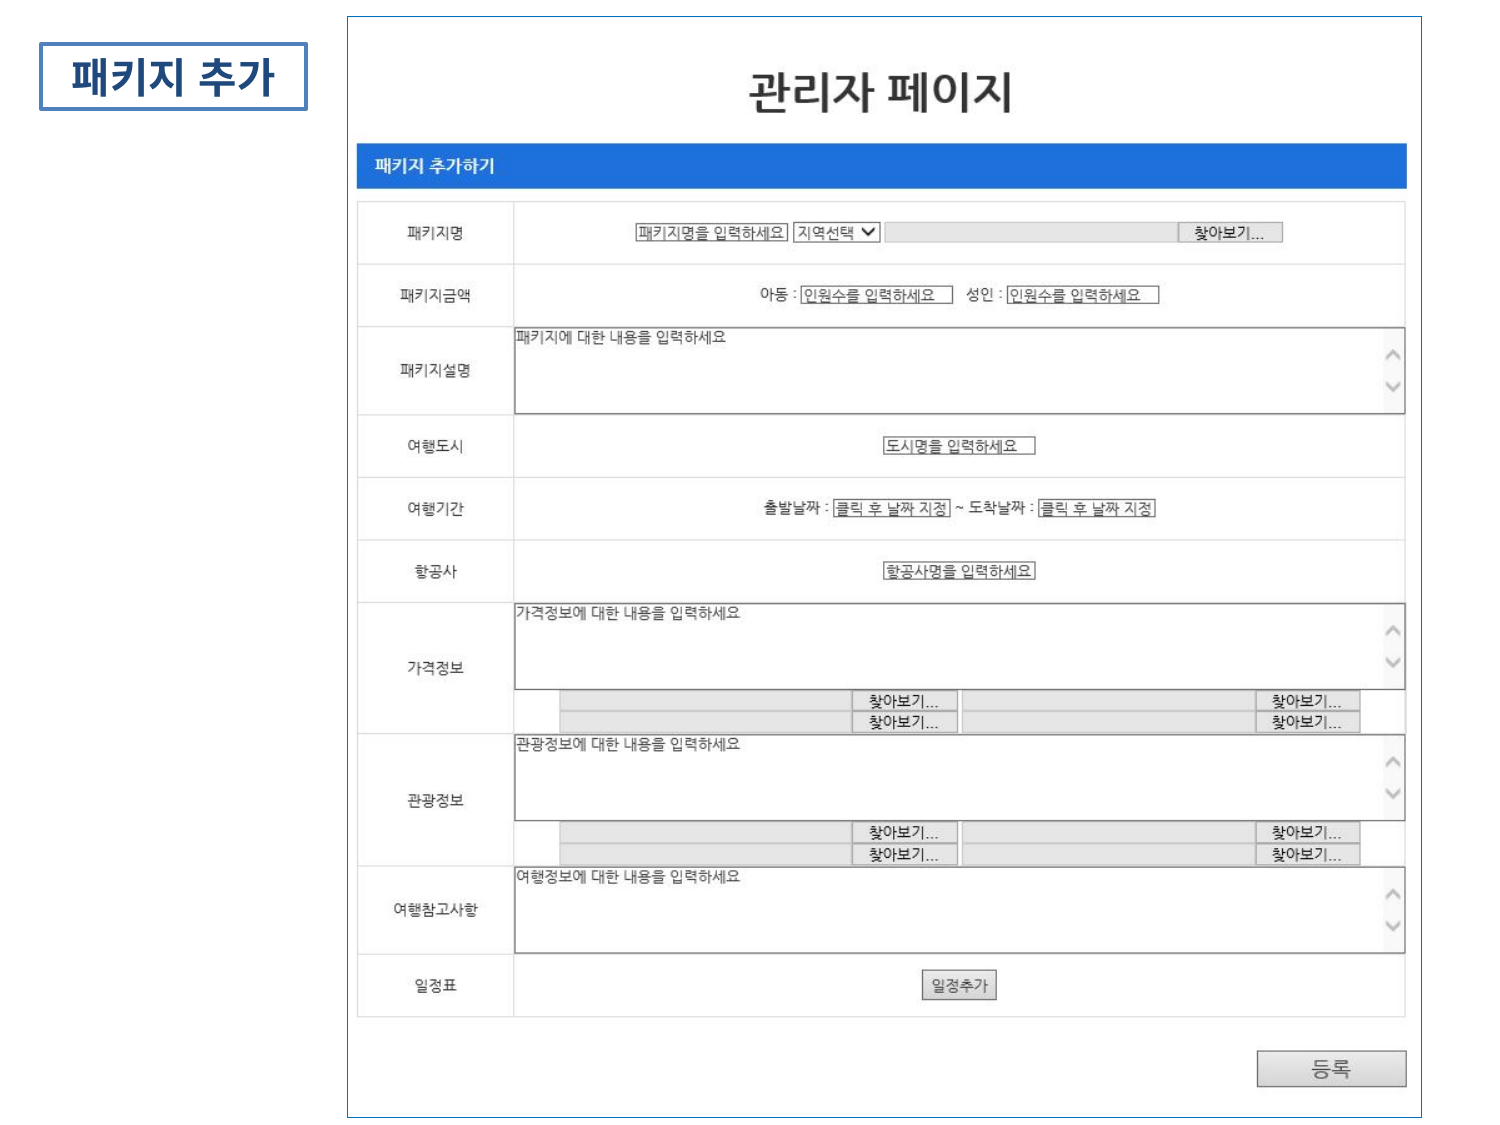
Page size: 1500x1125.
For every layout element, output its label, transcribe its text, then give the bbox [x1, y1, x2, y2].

text_box 패키지 추가 [39, 42, 308, 111]
picture [346, 16, 1423, 1118]
